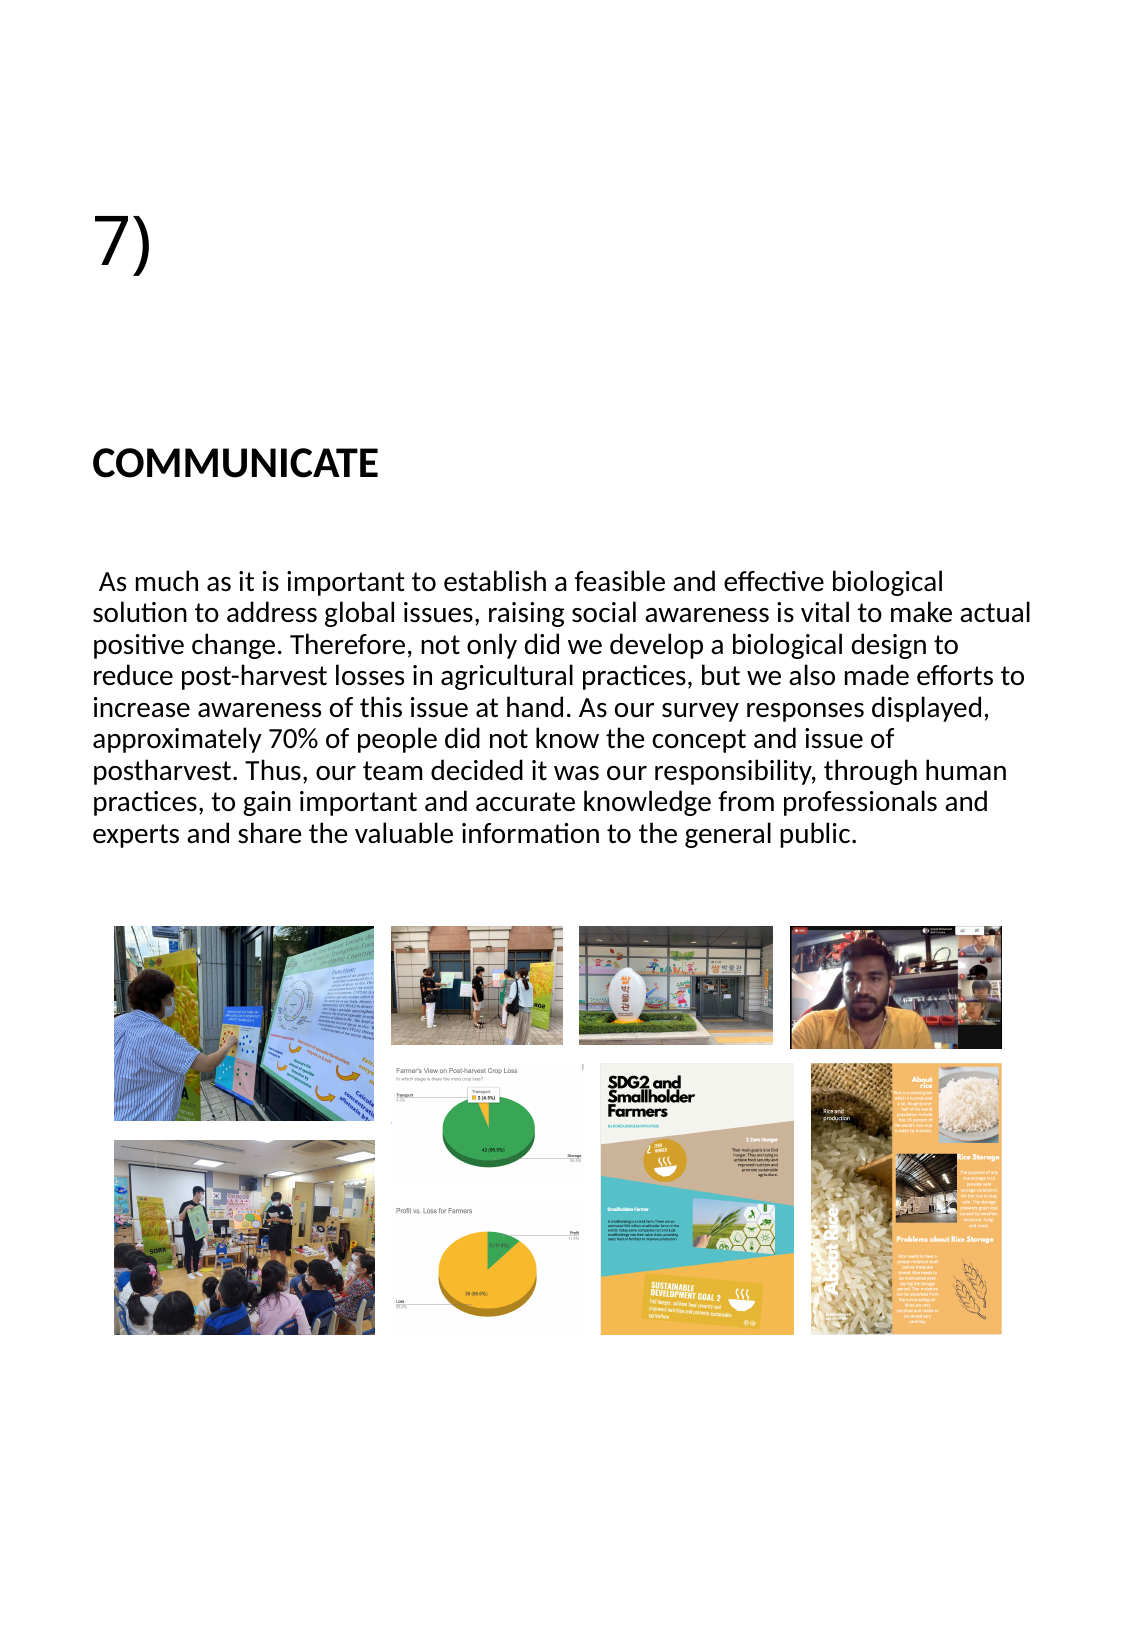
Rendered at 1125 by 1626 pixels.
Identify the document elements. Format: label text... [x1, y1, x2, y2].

list COMMUNICATE As much as it is important to establish a feasible and effective biological solution to address global issues, raising social awareness is vital to make actual positive change. Therefore, not only did we develop a biological design to reduce post-harvest losses in agricultural practices, but we also made efforts to increase awareness of this issue at hand. As our survey responses displayed, approximately 70% of people did not know the concept and issue of postharvest. Thus, our team decided it was our responsibility, through human practices, to gain important and accurate knowledge from professionals and experts and share the valuable information to the general public. [77, 432, 1048, 1464]
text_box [114, 926, 1002, 1335]
title 7) [77, 86, 1048, 401]
